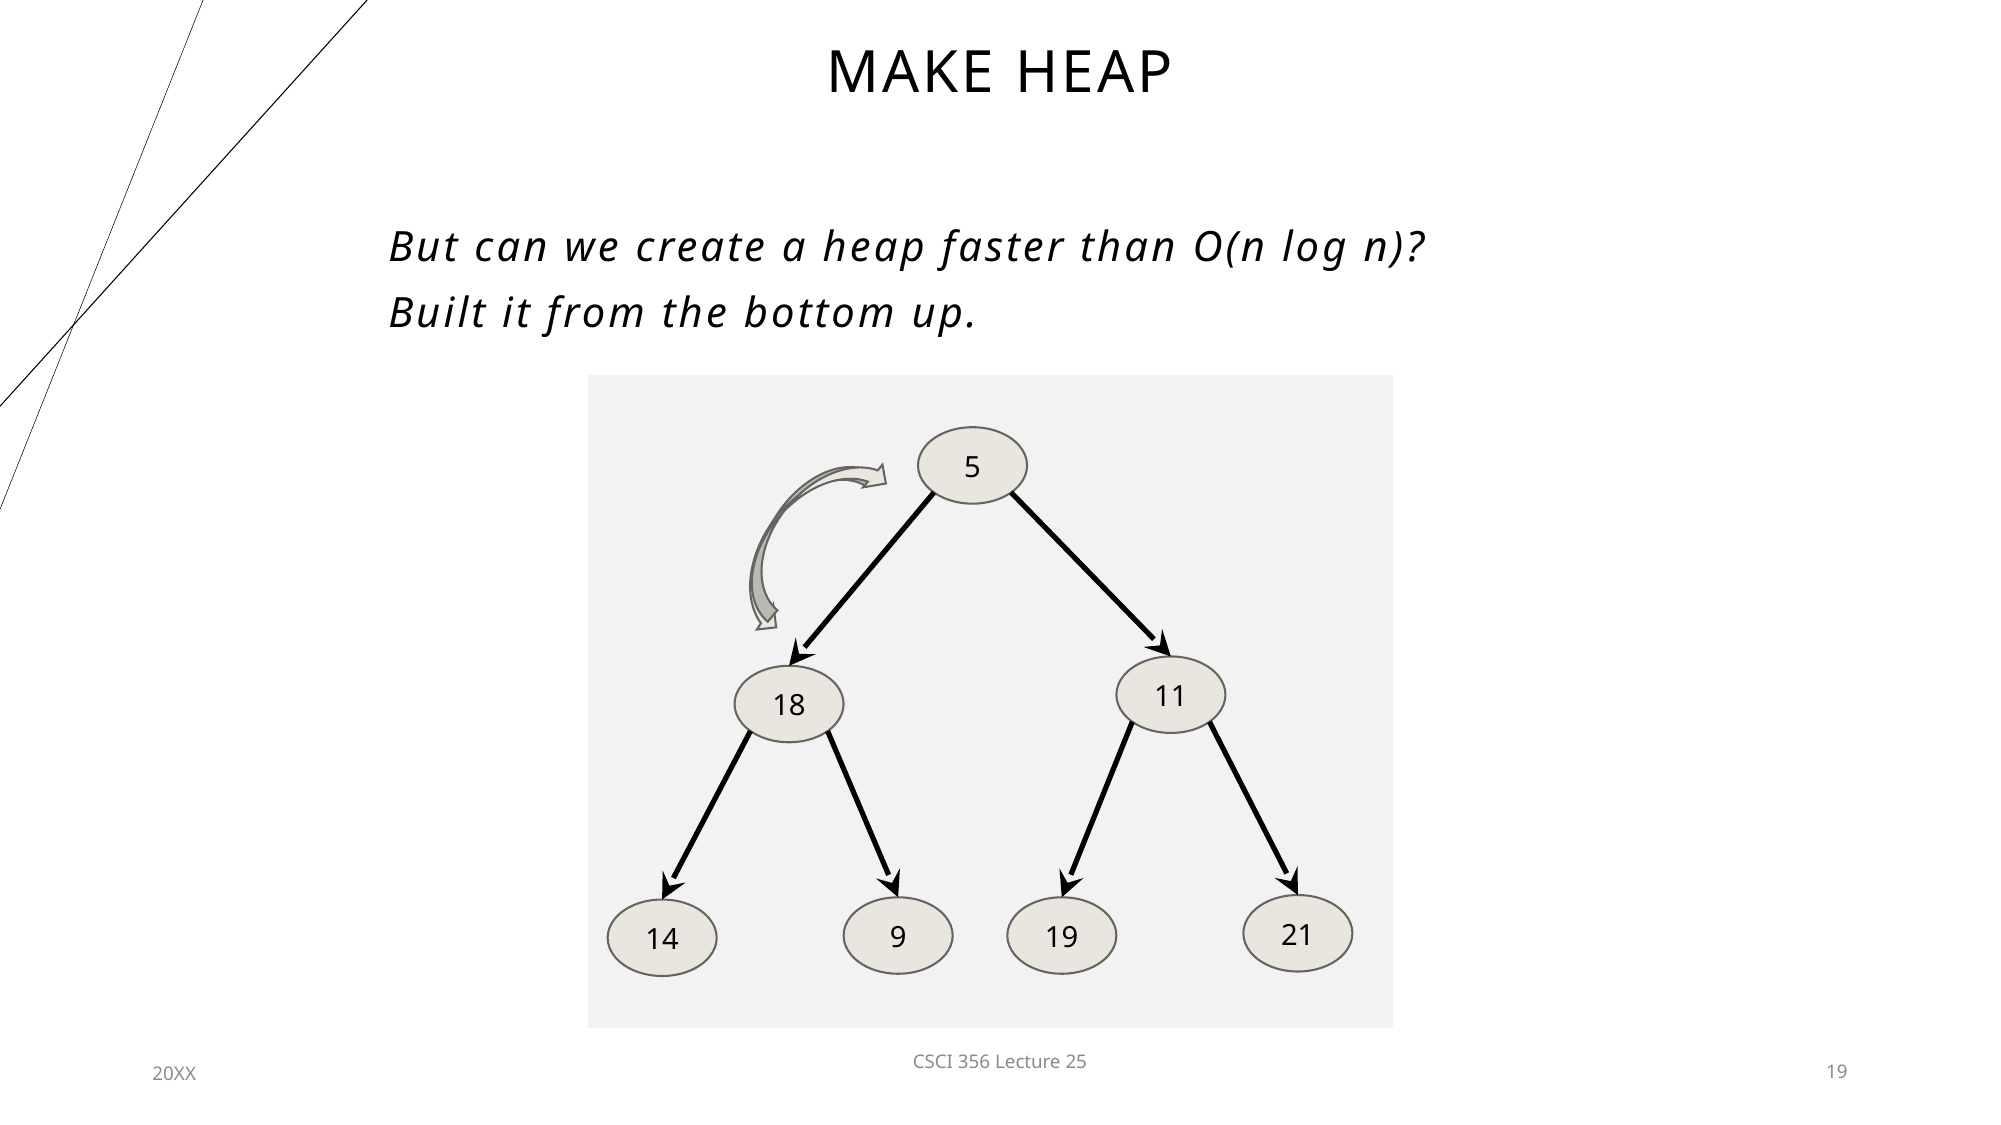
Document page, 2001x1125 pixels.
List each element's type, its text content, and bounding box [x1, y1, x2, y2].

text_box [767, 428, 838, 641]
list But can we create a heap faster than O(n log n)? Built it from the bottom up. [373, 130, 1627, 344]
title Make heap [309, 0, 1691, 149]
text_box [588, 375, 1393, 1028]
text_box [607, 427, 1353, 976]
slide_number 19 [1412, 1042, 1863, 1103]
footer CSCI 356 Lecture 25 [662, 1042, 1338, 1103]
slide_number 20XX [137, 1042, 588, 1103]
